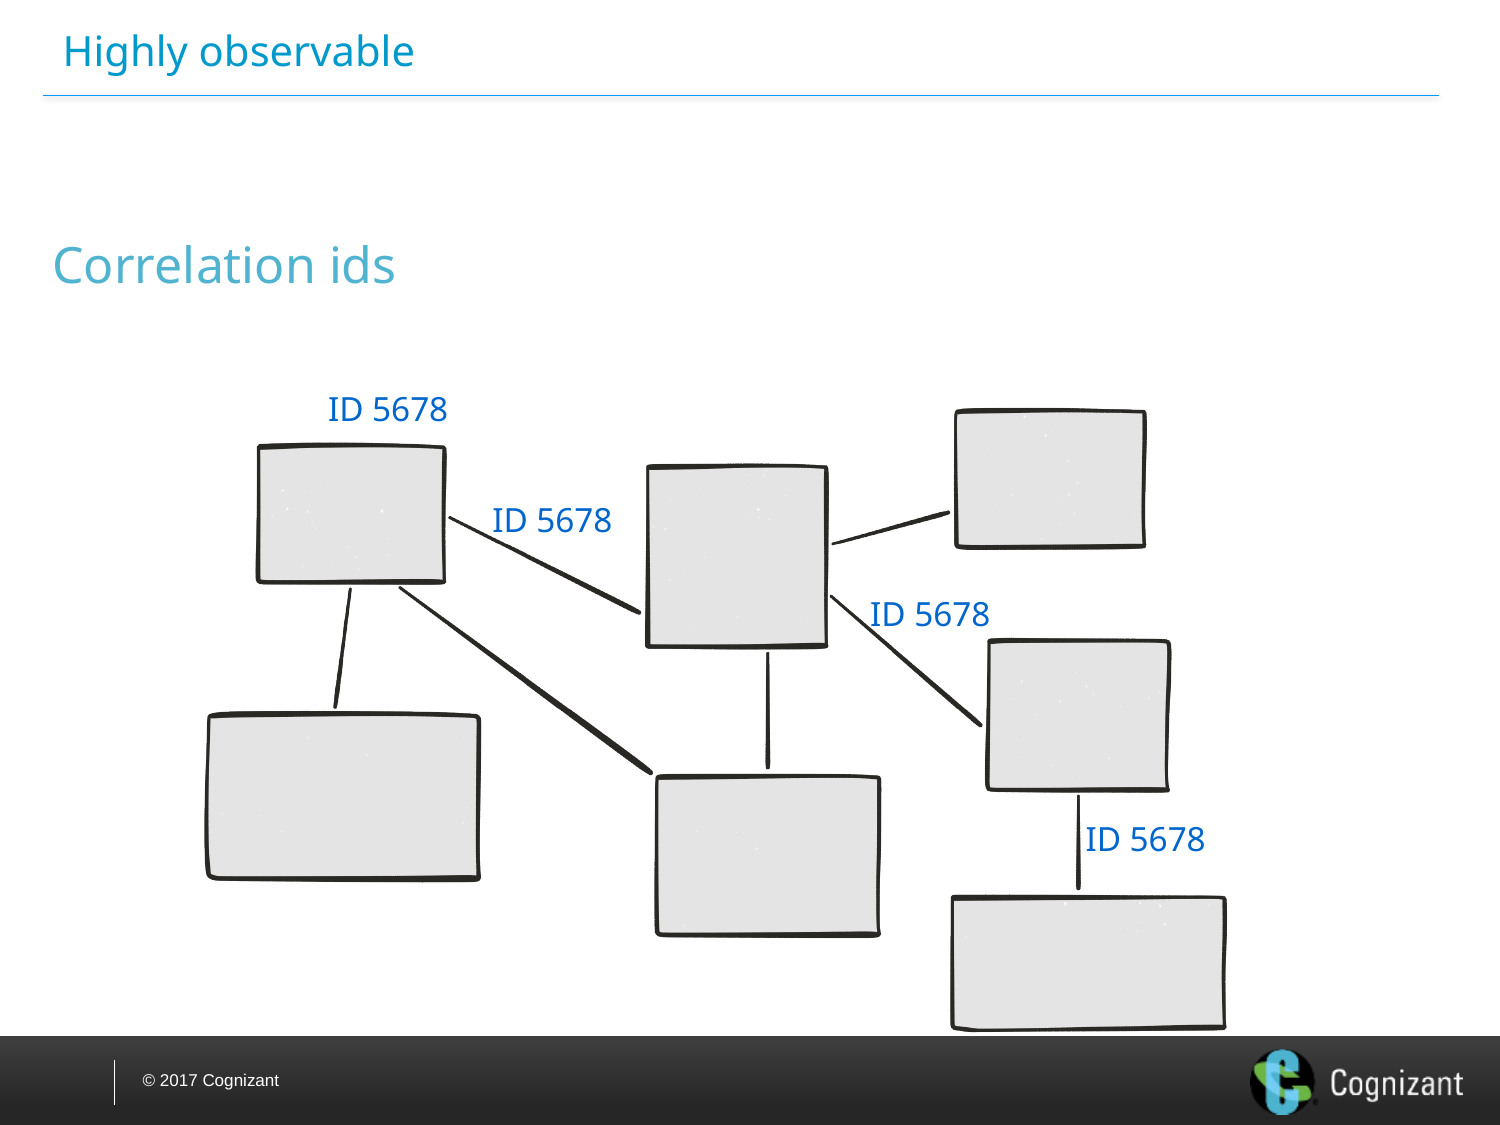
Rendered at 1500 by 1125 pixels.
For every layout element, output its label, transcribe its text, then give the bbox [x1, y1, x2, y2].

text_box Correlation ids [37, 225, 412, 301]
picture [159, 378, 1259, 1041]
title Highly observable [41, 13, 1429, 114]
picture [1250, 1049, 1463, 1115]
